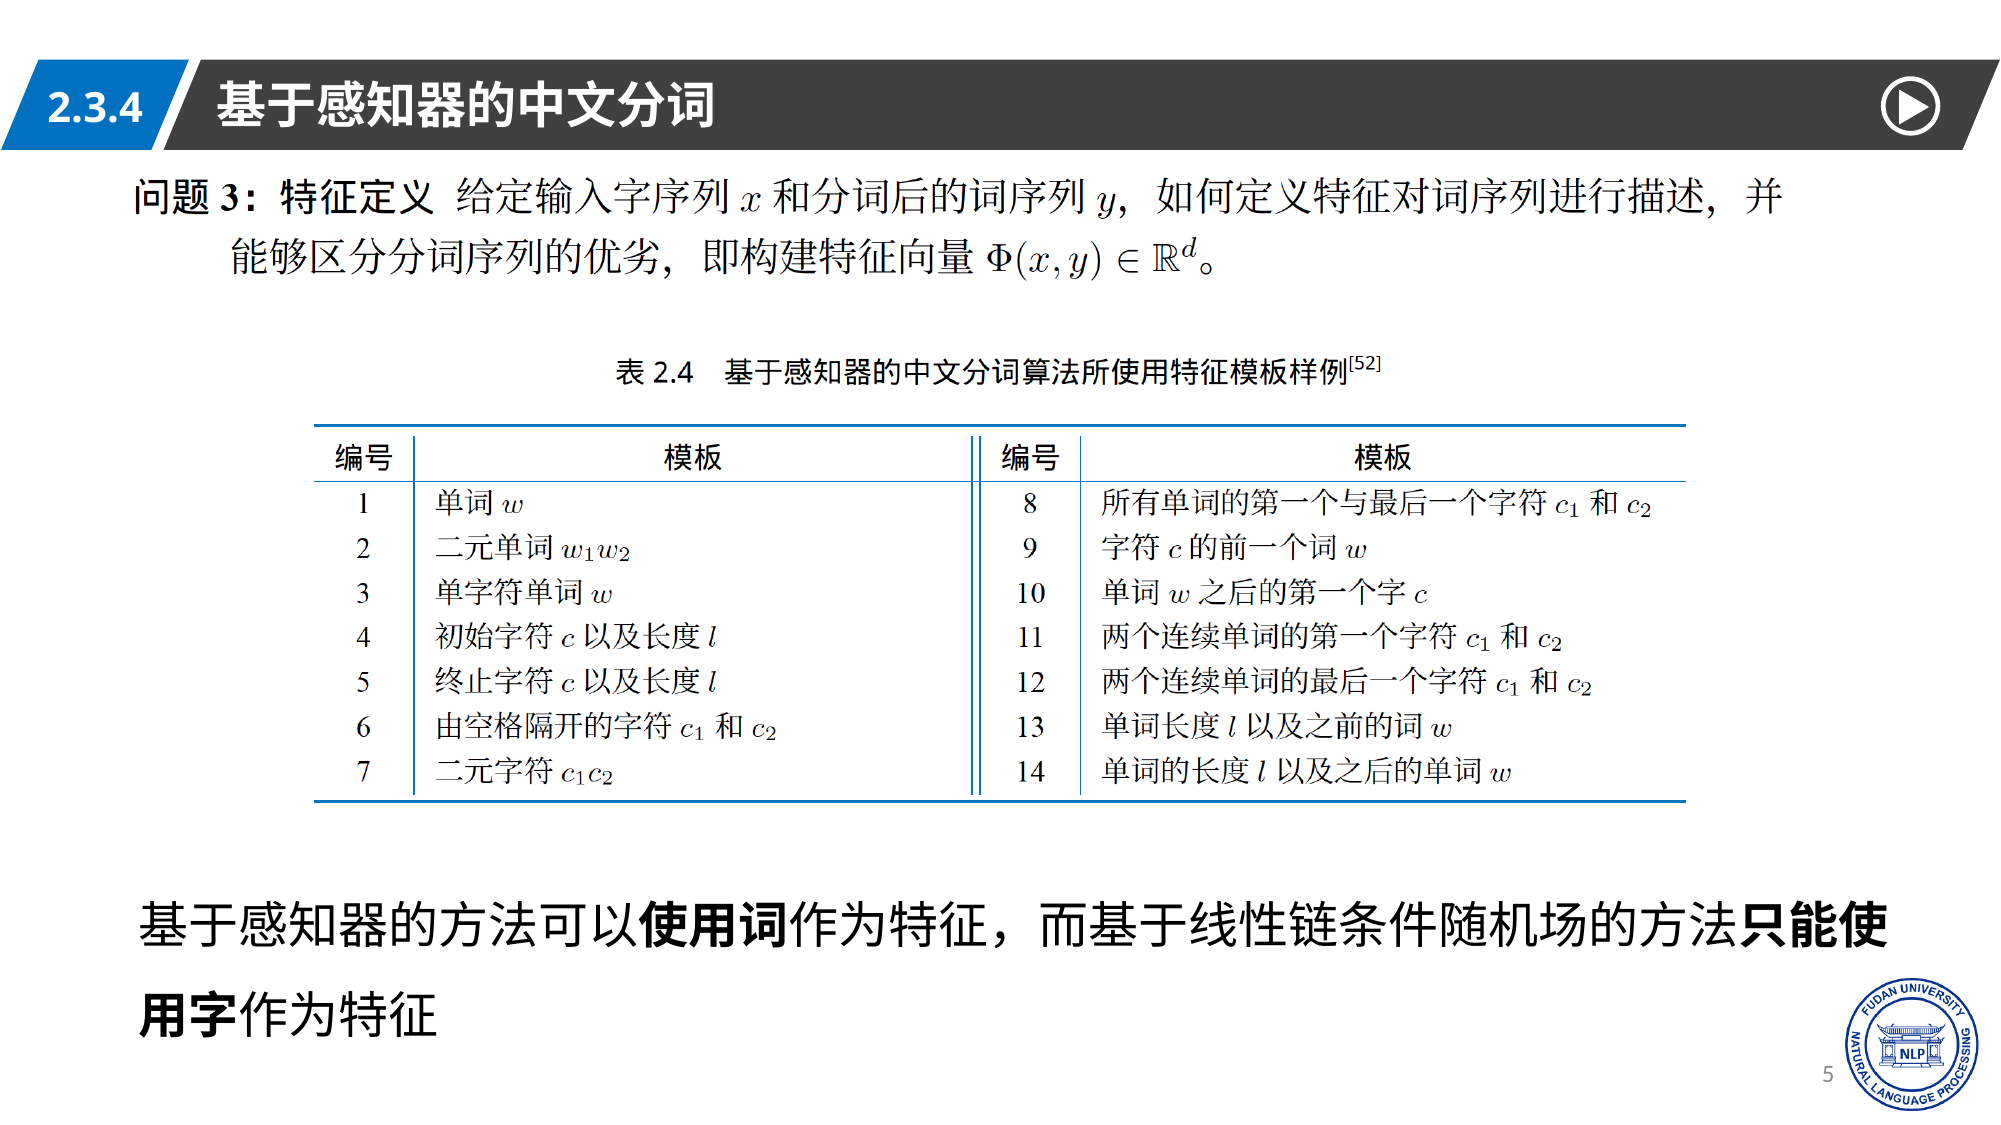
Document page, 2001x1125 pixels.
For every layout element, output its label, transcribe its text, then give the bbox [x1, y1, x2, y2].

text_box 基于感知器的方法可以使用词作为特征，而基于线性链条件随机场的方法只能使用字作为特征 [123, 856, 1938, 1052]
picture [292, 338, 1770, 826]
picture [1834, 972, 1985, 1117]
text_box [1883, 78, 1939, 134]
text_box [1, 89, 157, 150]
text_box 基于感知器的中文分词 [201, 66, 732, 142]
text_box [32, 59, 189, 120]
slide_number 59 [1412, 1052, 1863, 1103]
picture [123, 163, 1801, 285]
text_box 2.3.4 [26, 73, 164, 138]
text_box [163, 59, 2000, 150]
